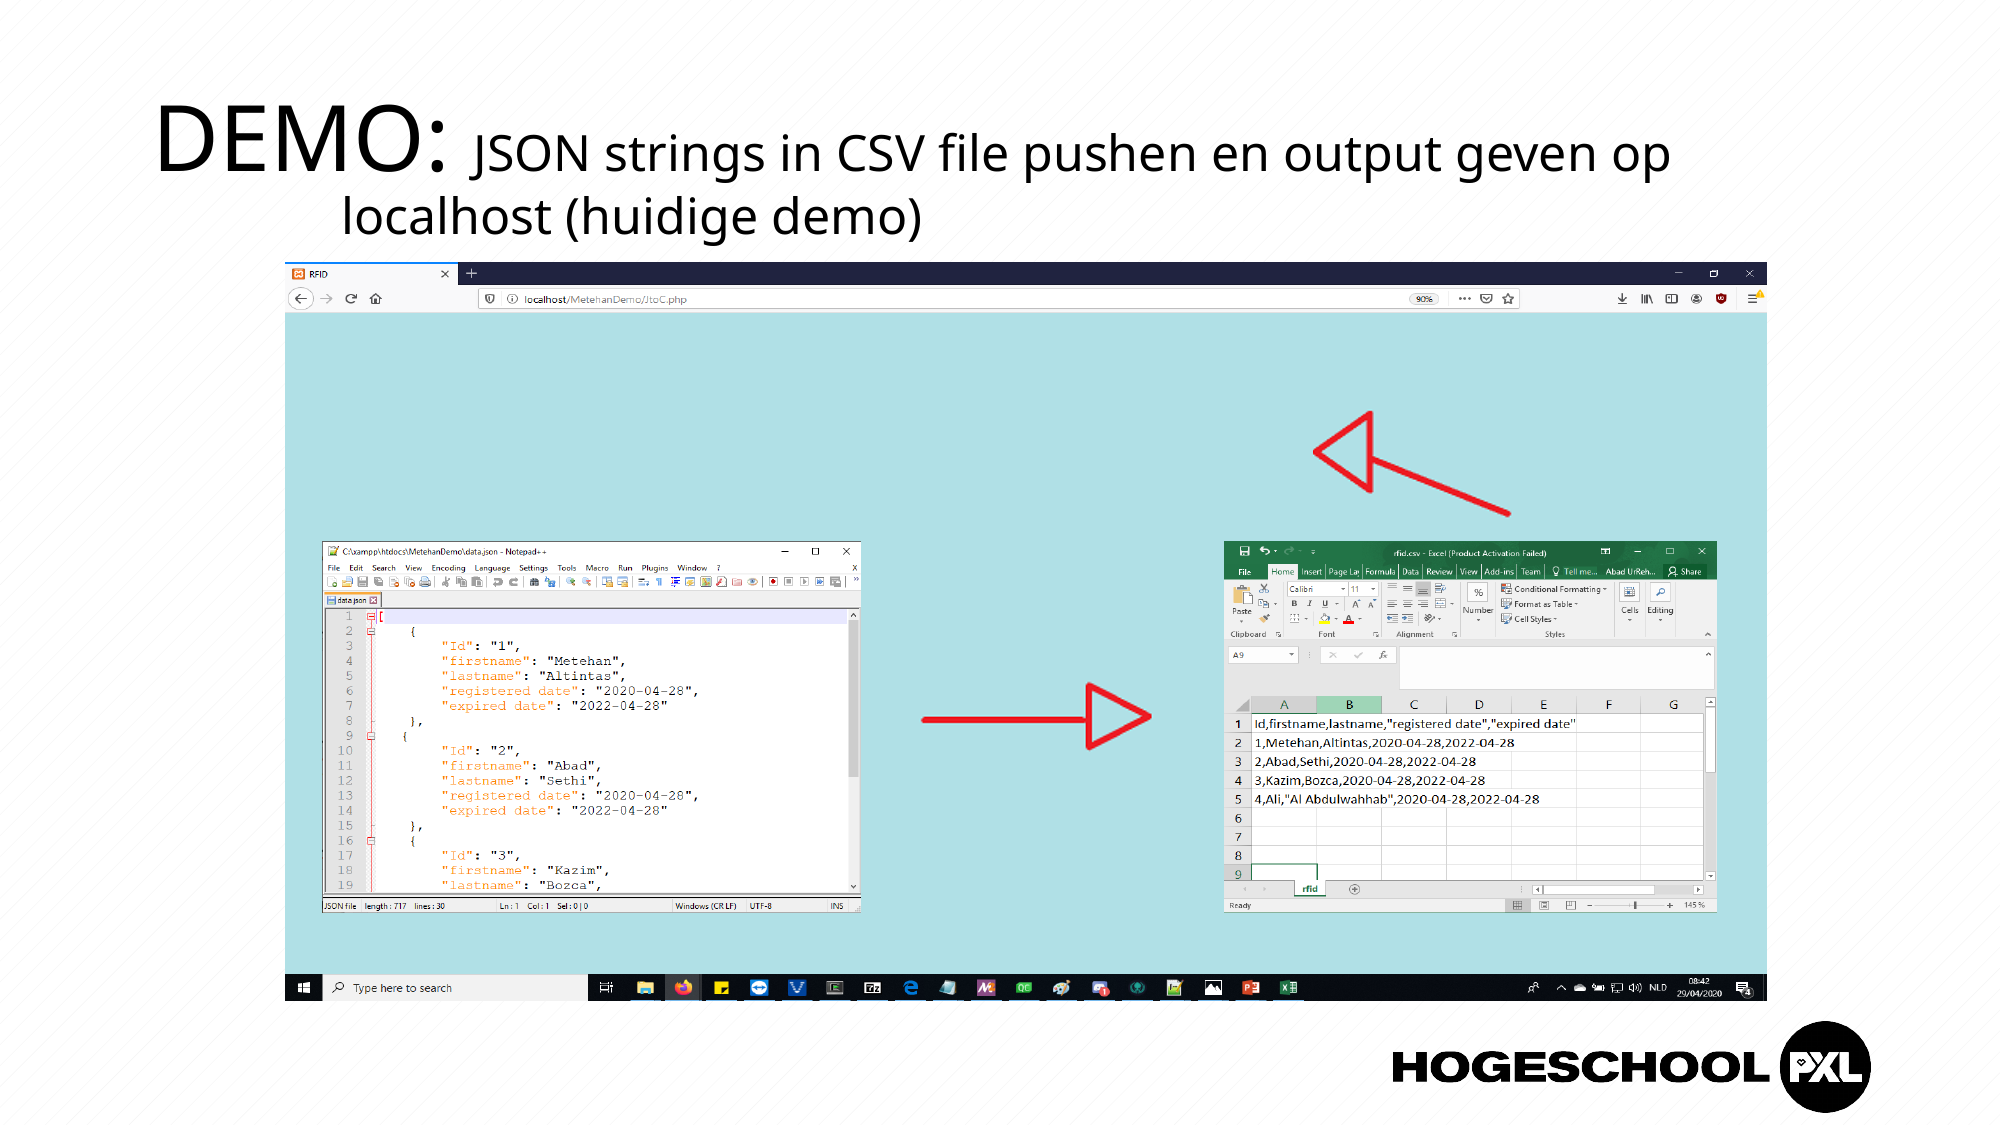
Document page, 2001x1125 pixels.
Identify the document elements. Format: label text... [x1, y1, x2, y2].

title DEMO: JSON strings in CSV file pushen en output geven op localhost (huidige demo) [137, 59, 1863, 278]
picture [285, 262, 1880, 1125]
